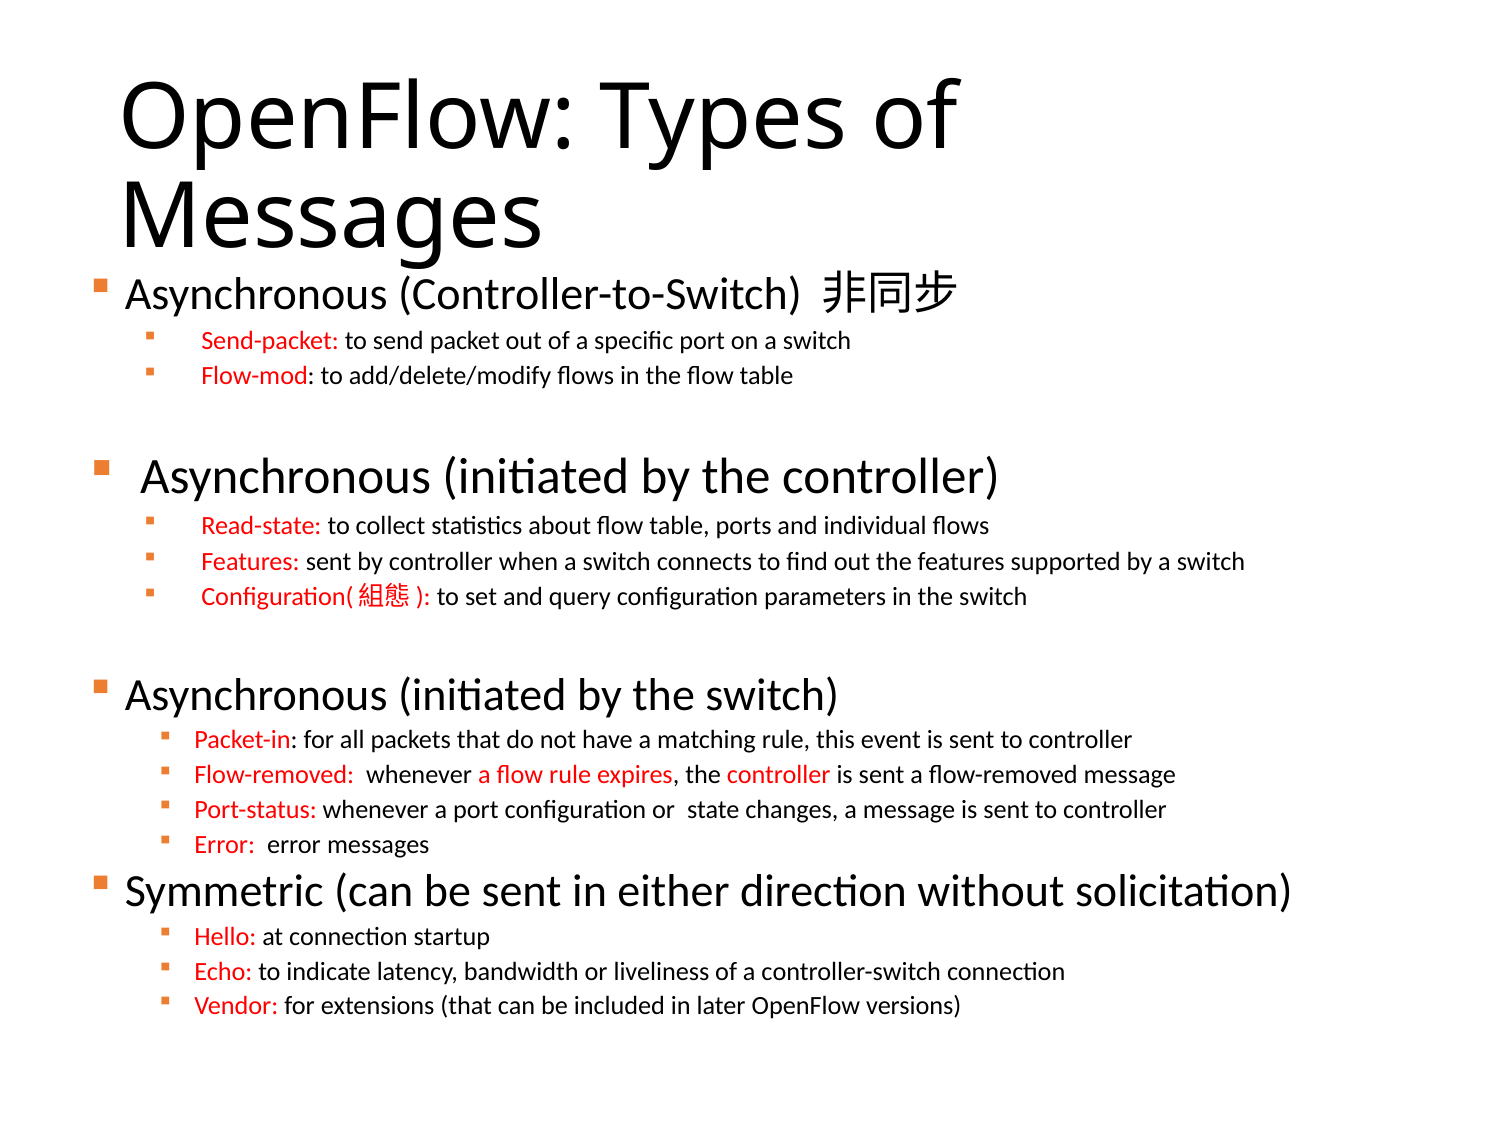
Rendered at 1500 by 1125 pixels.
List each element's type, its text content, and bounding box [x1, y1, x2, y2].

title OpenFlow: Types of Messages [103, 59, 1397, 262]
list Asynchronous (Controller-to-Switch) 非同步 Send-packet: to send packet out of a specific port on a switch Flow-mod: to add/delete/modify flows in the flow table Asynchronous (initiated by the controller) Read-state: to collect statistics about flow table, ports and individual flows Features: sent by controller when a switch connects to find out the features supported by a switch Configuration(組態): to set and query configuration parameters in the switch Asynchronous (initiated by the switch) Packet-in: for all packets that do not have a matching rule, this event is sent to controller Flow-removed: whenever a flow rule expires, the controller is sent a flow-removed message Port-status: whenever a port configuration or state changes, a message is sent to controller Error: error messages Symmetric (can be sent in either direction without solicitation) Hello: at connection startup Echo: to indicate latency, bandwidth or liveliness of a controller-switch connection Vendor: for extensions (that can be included in later OpenFlow versions) [75, 262, 1425, 1038]
